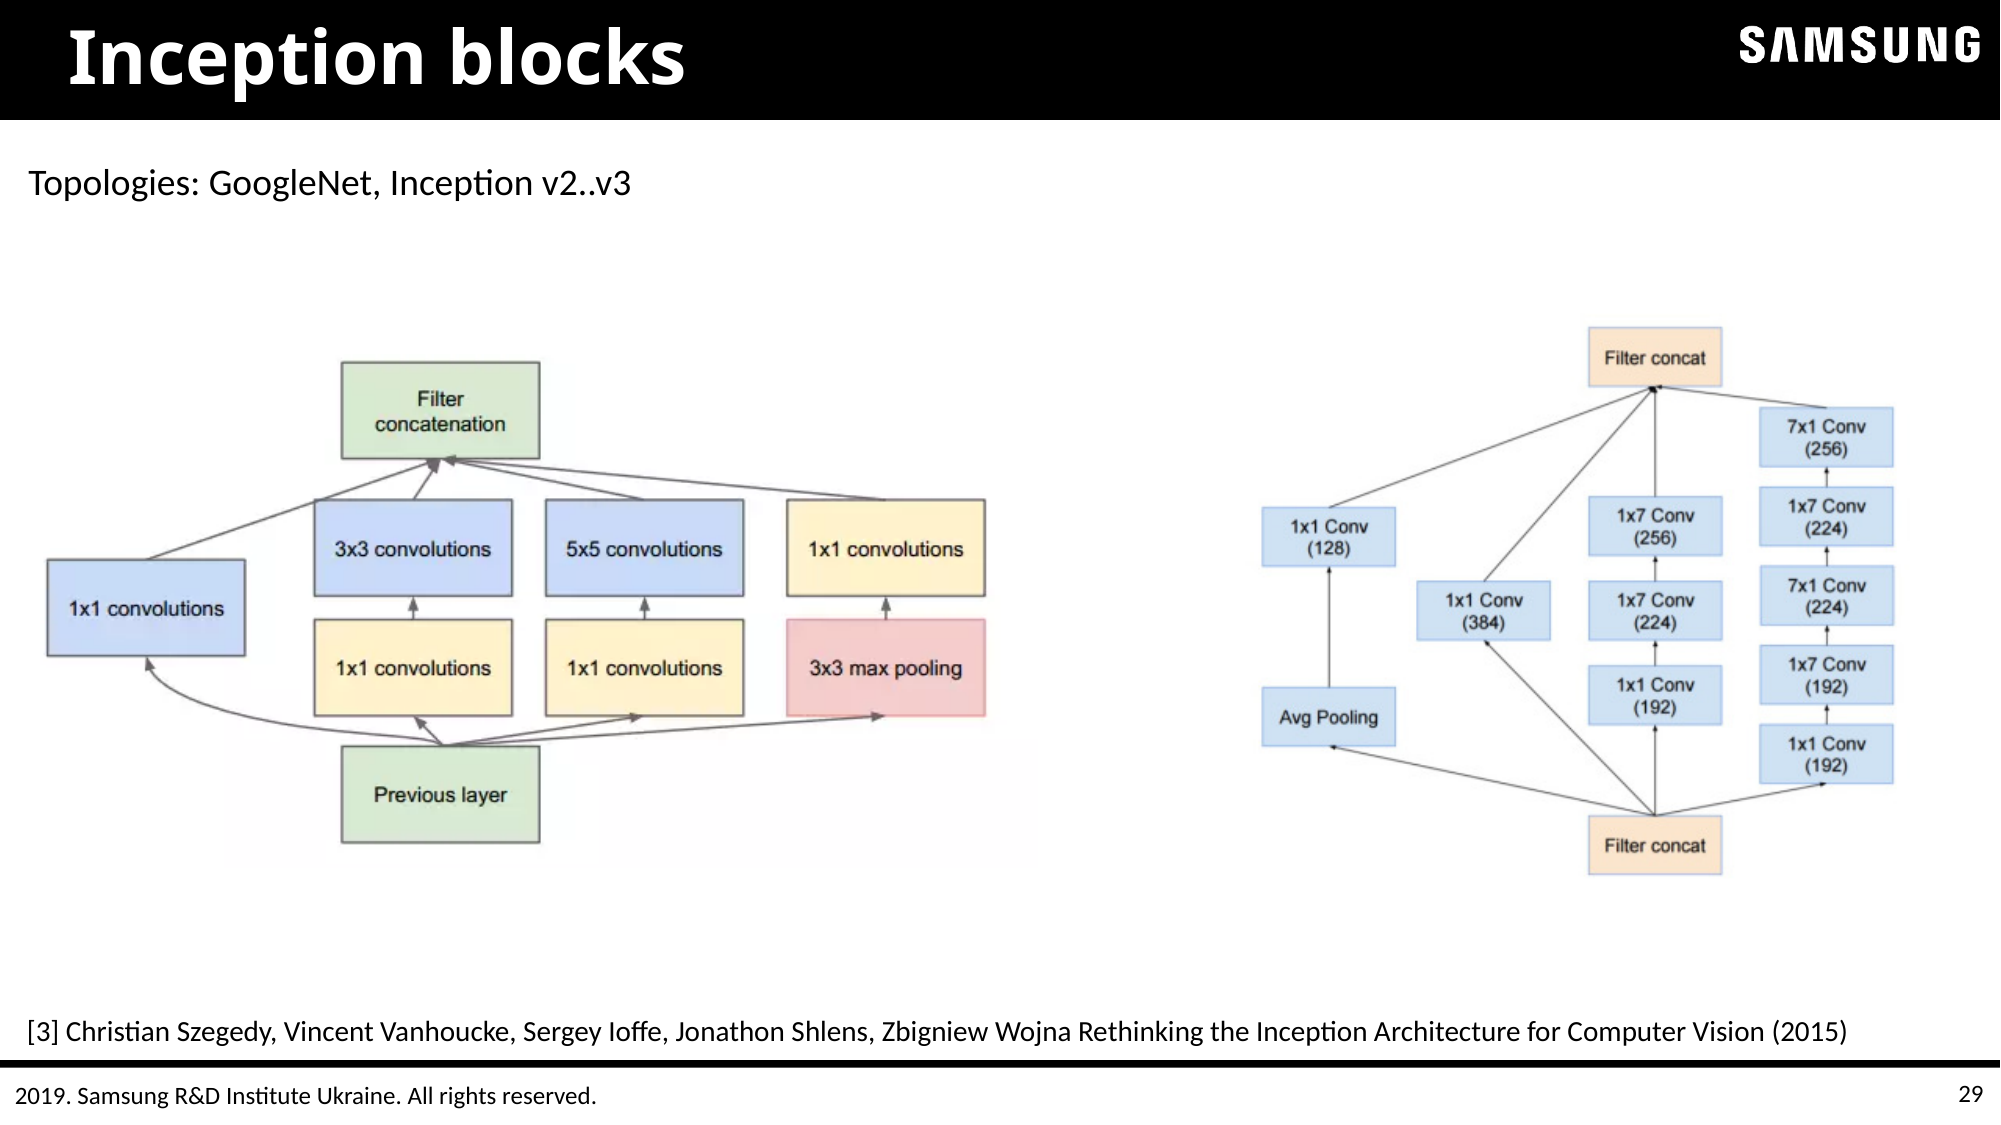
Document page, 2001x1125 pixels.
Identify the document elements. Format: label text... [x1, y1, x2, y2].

text_box [3] Christian Szegedy, Vincent Vanhoucke, Sergey Ioffe, Jonathon Shlens, Zbigniew Wojna Rethinking the Inception Architecture for Computer Vision (2015) [12, 1004, 1865, 1055]
picture [0, 314, 1038, 868]
text_box Topologies: GoogleNet, Inception v2..v3 [13, 150, 648, 211]
picture [1733, 20, 1982, 67]
title Inception blocks [8, 0, 1725, 120]
picture [1196, 302, 1947, 881]
slide_number 29 [1548, 1062, 1999, 1123]
footer 2019. Samsung R&D Institute Ukraine. All rights reserved. [0, 1065, 645, 1125]
